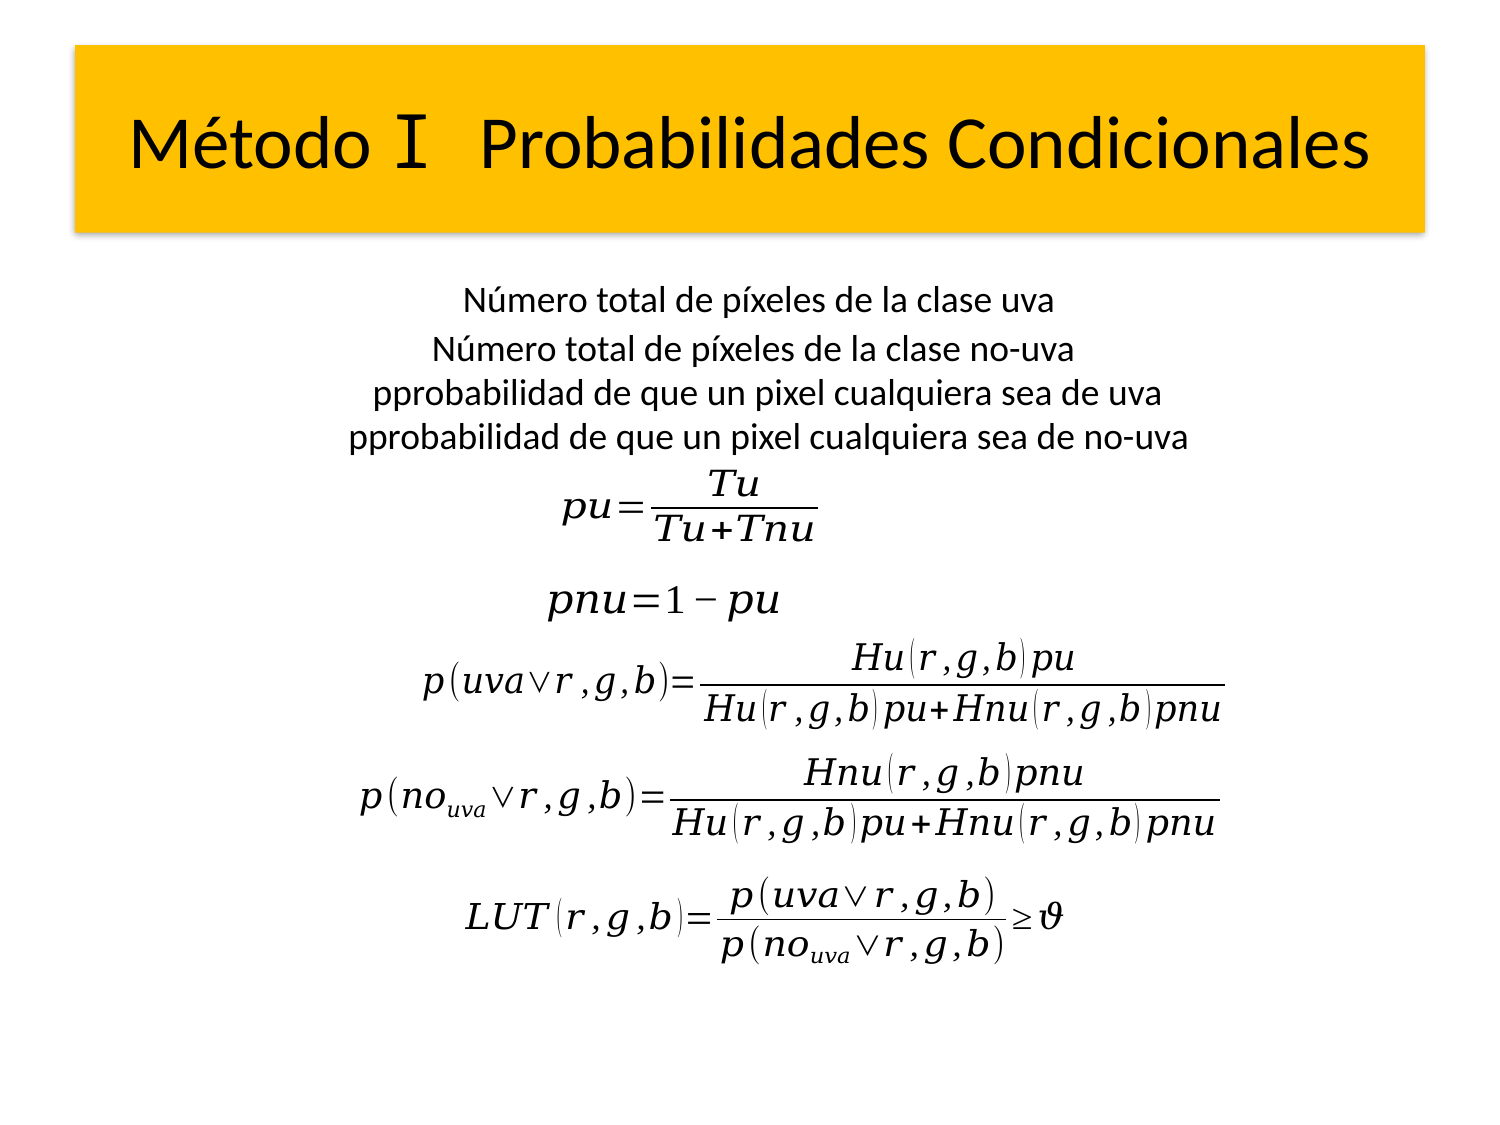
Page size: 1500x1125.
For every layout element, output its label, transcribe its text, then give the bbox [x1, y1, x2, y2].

title Método I Probabilidades Condicionales [75, 45, 1425, 233]
